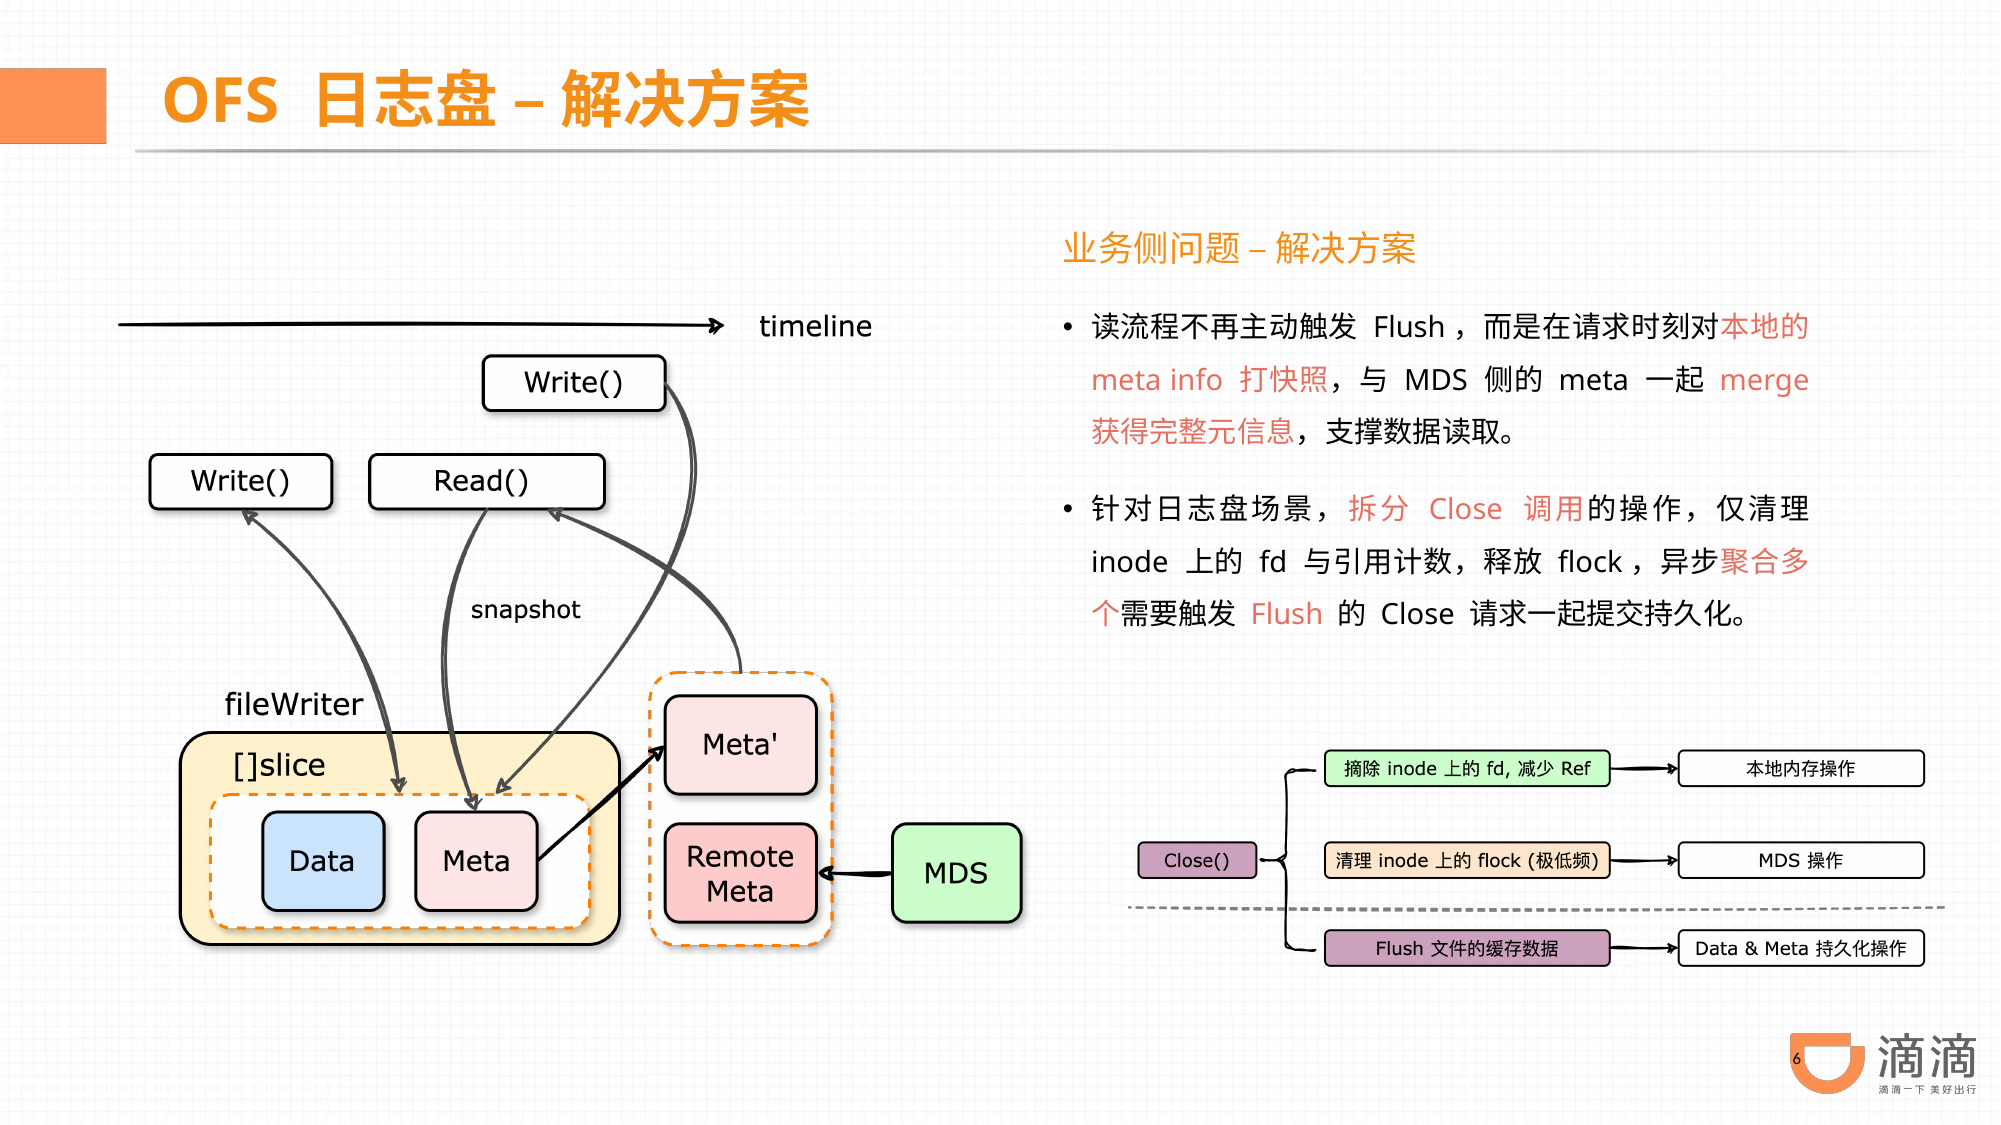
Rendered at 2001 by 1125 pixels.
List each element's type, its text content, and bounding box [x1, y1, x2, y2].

text_box OFS 日志盘 – 解决方案 [157, 35, 1470, 160]
picture [0, 0, 2001, 1125]
text_box 读流程不再主动触发 Flush，而是在请求时刻对本地的 meta info 打快照，与 MDS 侧的 meta 一起 merge 获得完整元信息，支撑数据读取。 针对日志盘场景，拆分 Close 调用的操作，仅清理 inode 上的 fd 与引用计数，释放 flock，异步聚合多个需要触发 Flush 的 Close 请求一起提交持久化。 [1055, 283, 1825, 638]
text_box 业务侧问题 – 解决方案 [1048, 197, 1640, 277]
